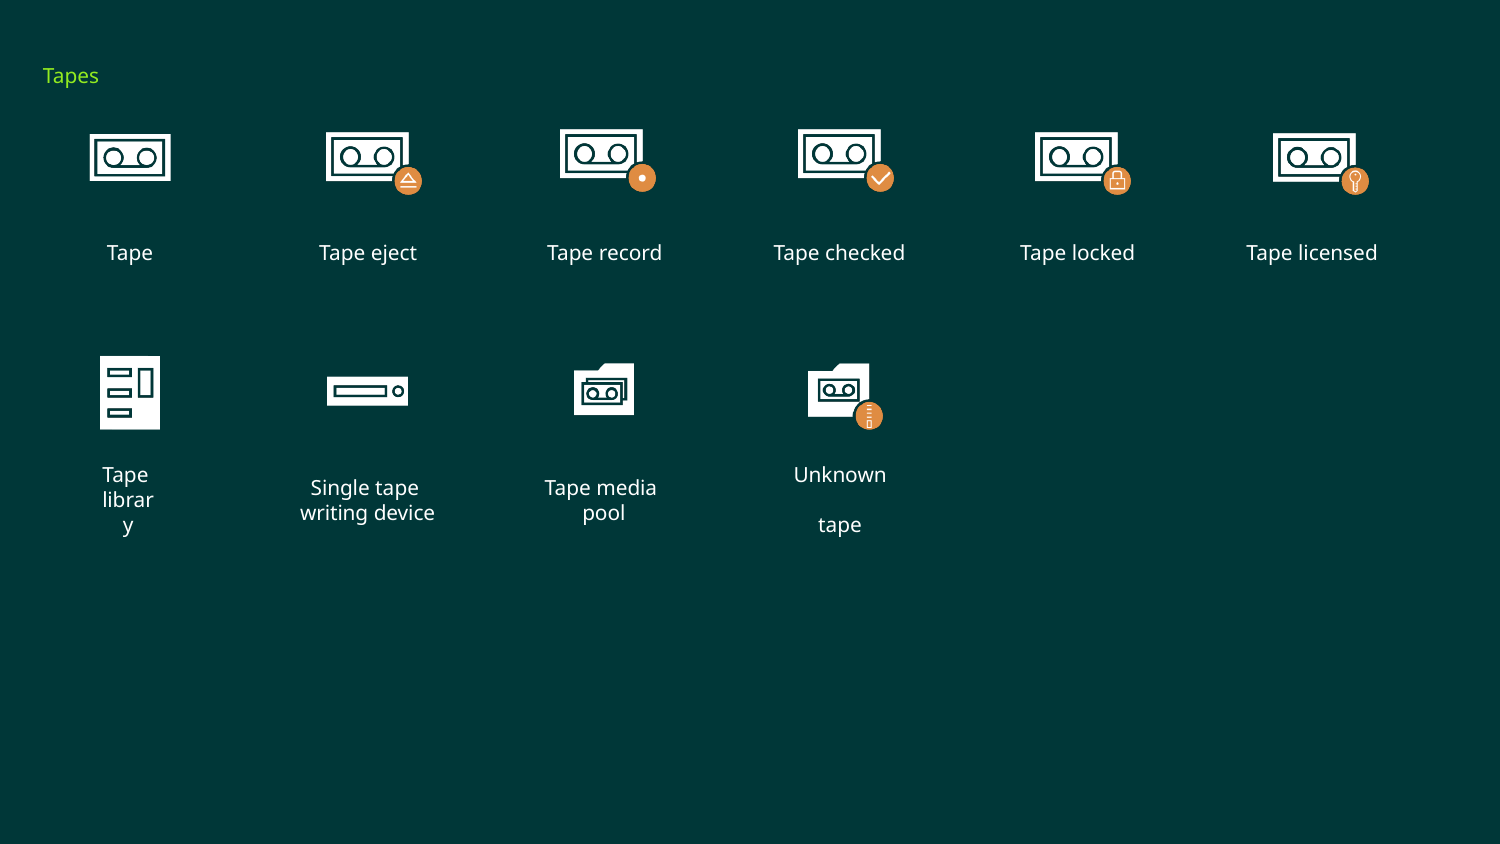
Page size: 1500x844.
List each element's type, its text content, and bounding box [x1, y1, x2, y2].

text_box Single tape writing device [285, 467, 450, 532]
text_box Tape media pool [529, 467, 678, 532]
picture [798, 129, 894, 192]
text_box Unknown tape [778, 454, 902, 545]
text_box Tape [92, 232, 168, 273]
text_box Tape eject [304, 232, 432, 273]
picture [327, 376, 408, 407]
text_box Tape record [532, 232, 678, 273]
picture [100, 355, 160, 430]
picture [325, 132, 422, 195]
text_box Tape locked [1005, 232, 1150, 273]
text_box Tape licensed [1231, 232, 1393, 273]
picture [1034, 132, 1131, 195]
picture [574, 362, 634, 416]
text_box Tape library [84, 454, 173, 545]
picture [89, 133, 171, 181]
picture [808, 363, 884, 430]
text_box Tapes [28, 55, 114, 96]
picture [560, 129, 656, 192]
picture [1272, 132, 1369, 195]
text_box Tape checked [758, 232, 920, 273]
